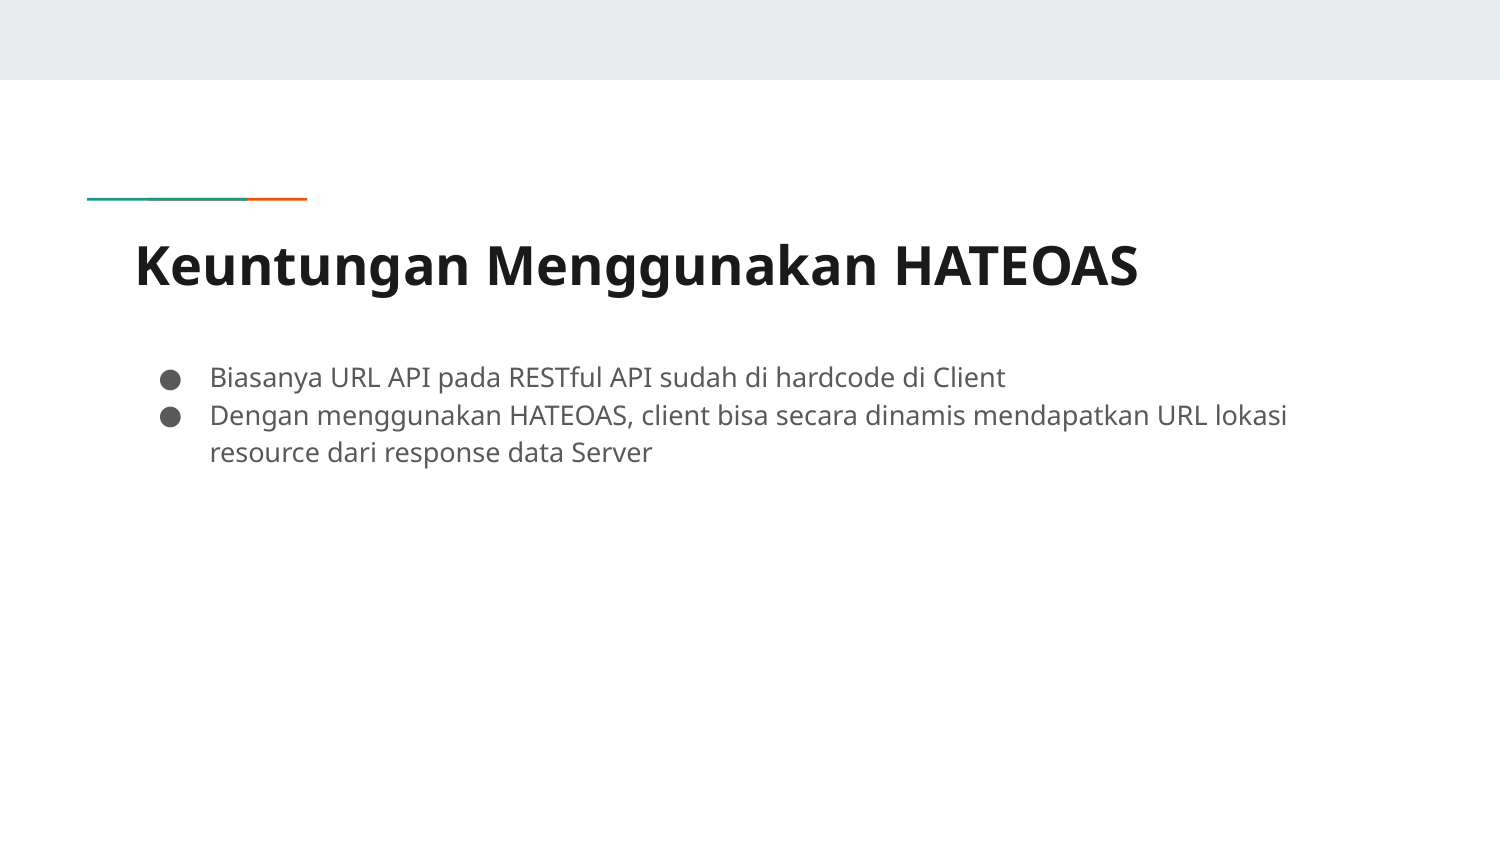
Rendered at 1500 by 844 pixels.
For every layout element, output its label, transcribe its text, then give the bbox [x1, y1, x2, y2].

title Keuntungan Menggunakan HATEOAS [119, 216, 1381, 305]
list Biasanya URL API pada RESTful API sudah di hardcode di Client Dengan menggunakan HATEOAS, client bisa secara dinamis mendapatkan URL lokasi resource dari response data Server [119, 341, 1381, 712]
